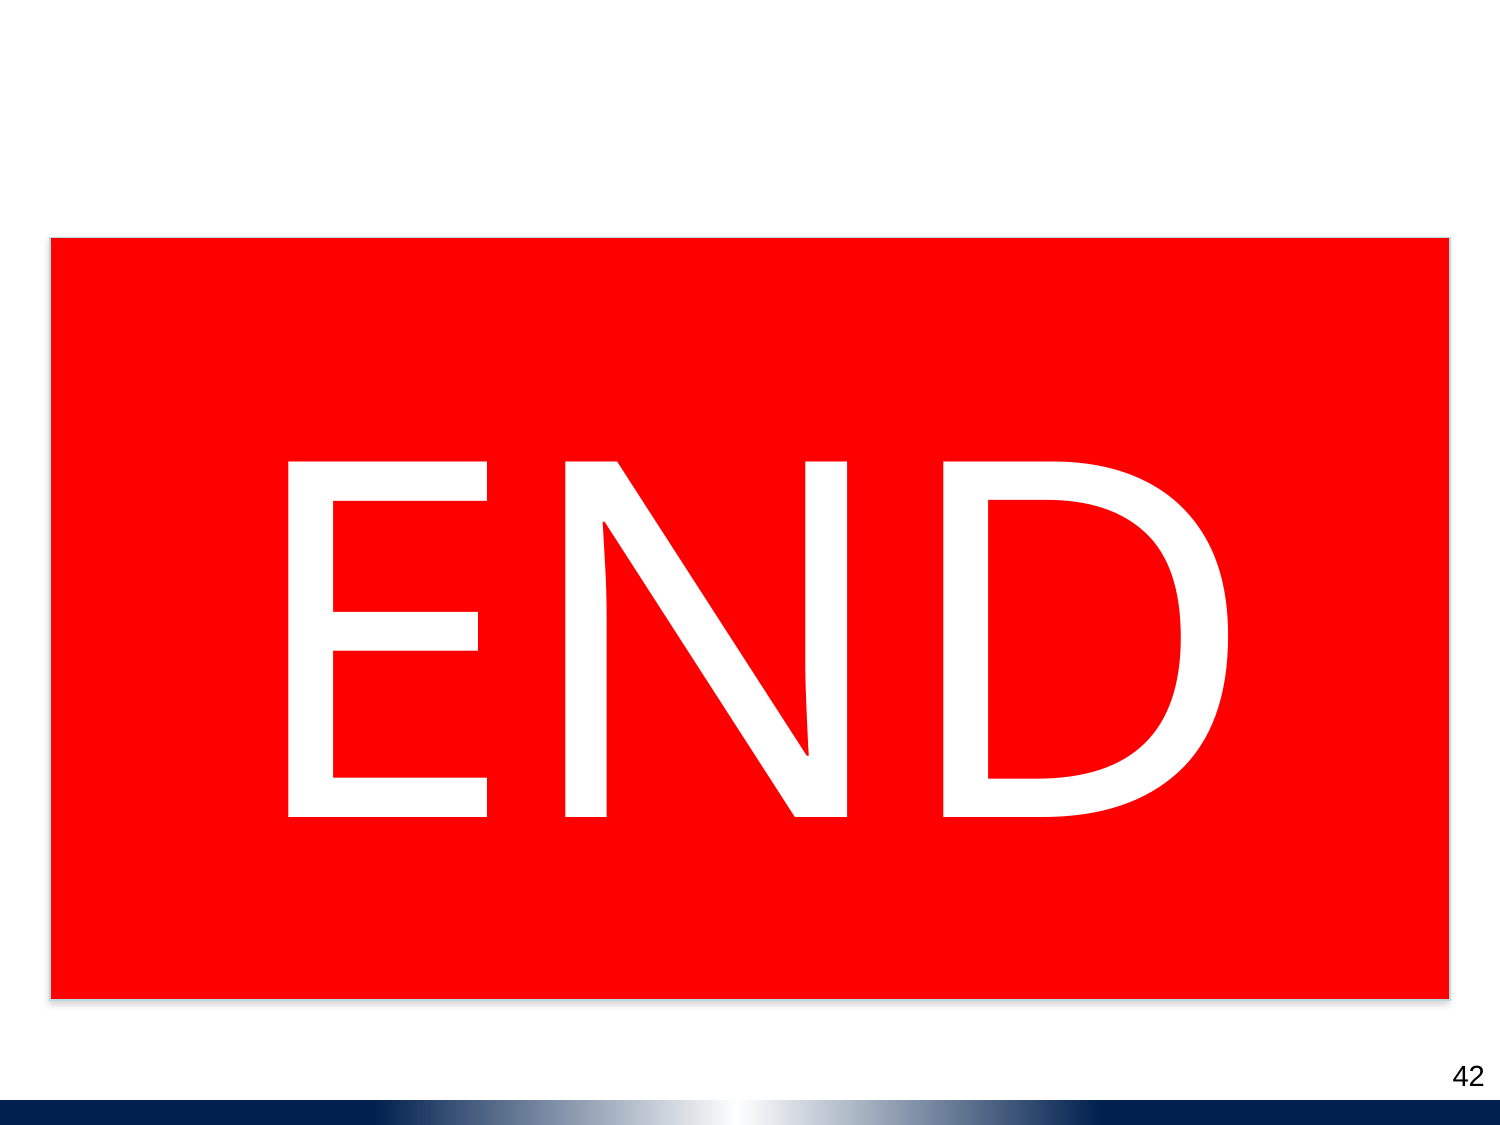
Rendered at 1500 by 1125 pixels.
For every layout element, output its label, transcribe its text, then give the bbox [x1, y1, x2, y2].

slide_number 42 [1149, 1049, 1500, 1125]
text_box END [50, 237, 1450, 1000]
